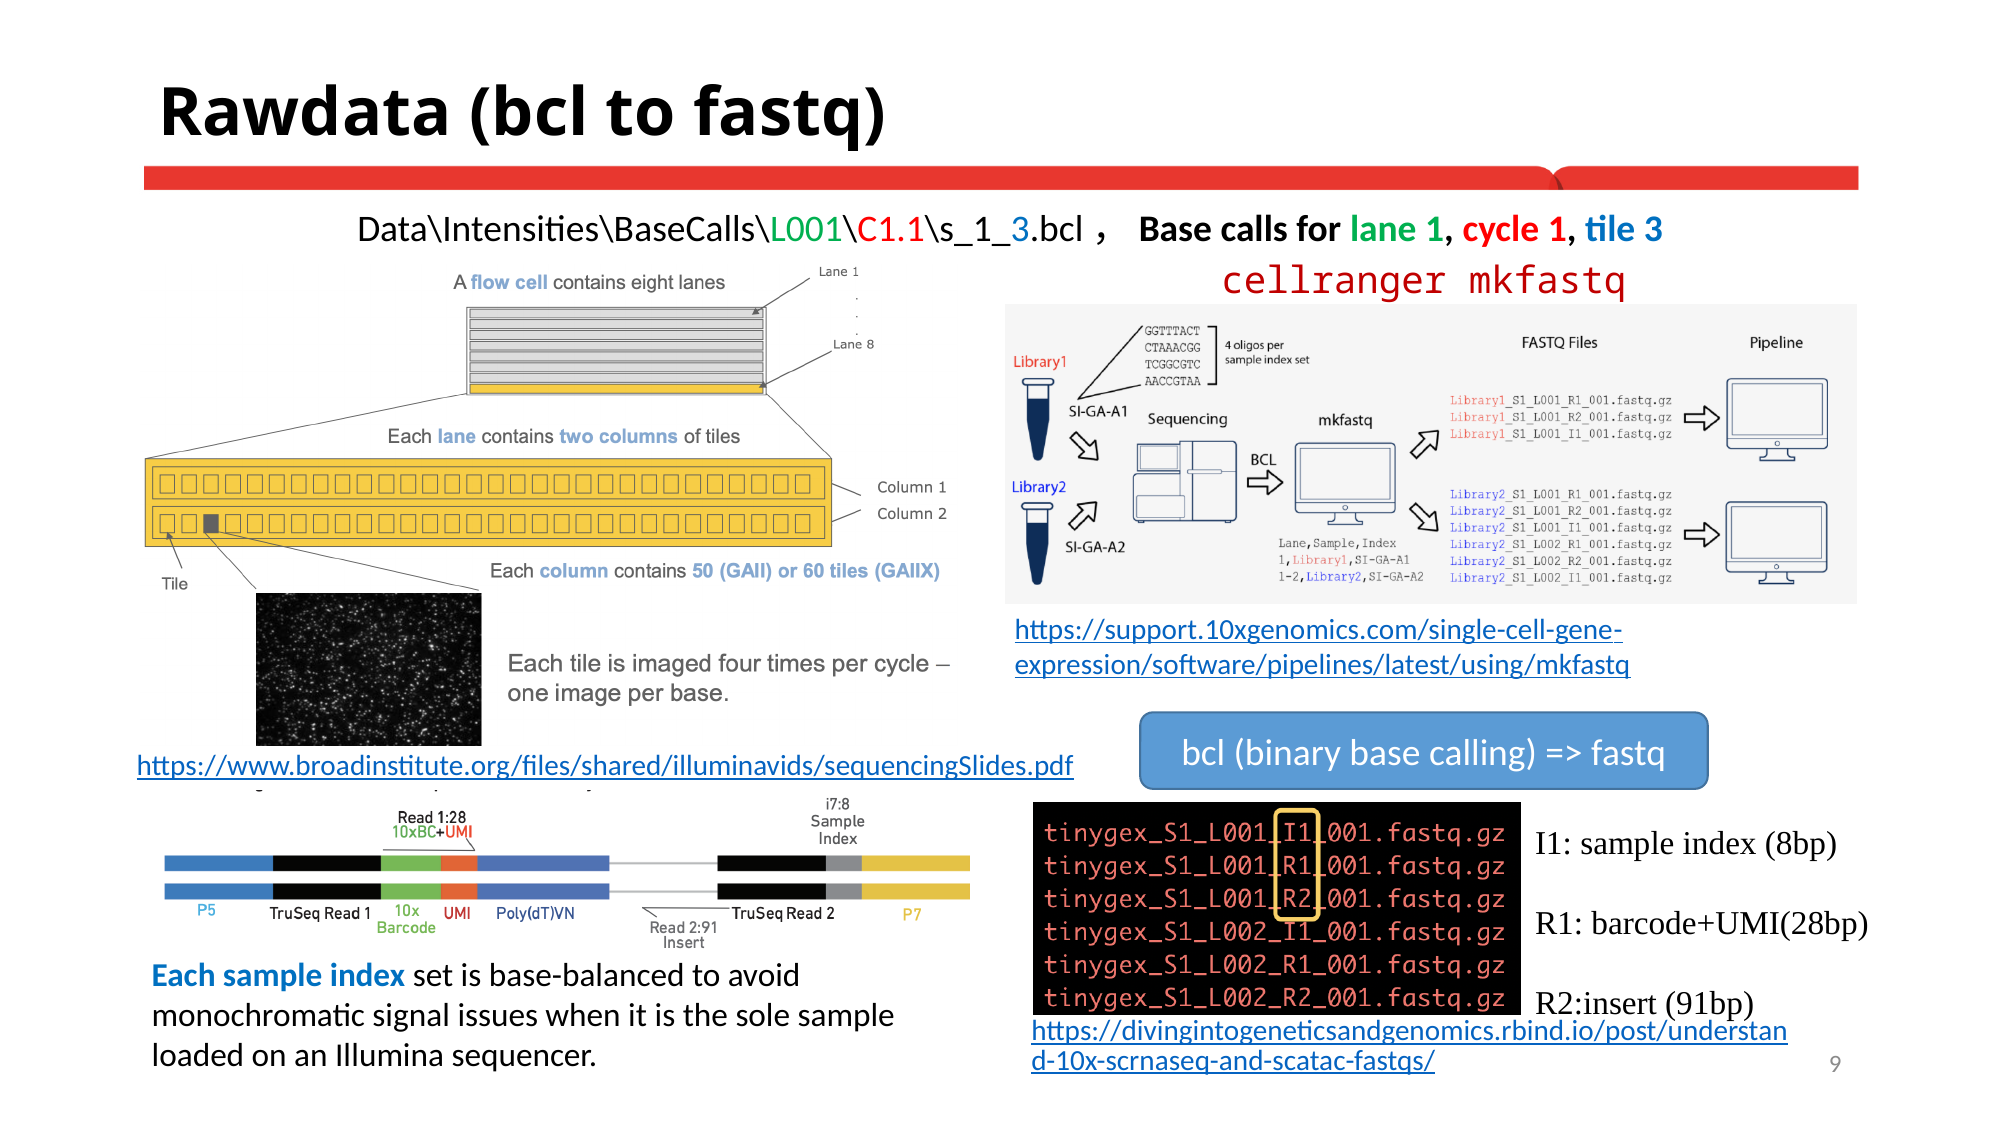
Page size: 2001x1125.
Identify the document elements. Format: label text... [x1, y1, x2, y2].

text_box https://www.broadinstitute.org/files/shared/illuminavids/sequencingSlides.pdf [121, 739, 1104, 790]
text_box Each sample index set is base-balanced to avoid monochromatic signal issues when it is the sole sample loaded on an Illumina sequencer. [136, 946, 984, 1081]
text_box https://divingintogeneticsandgenomics.rbind.io/post/understand-10x-scrnaseq-and-scatac-fastqs/ [1016, 1004, 1807, 1054]
text_box cellranger mkfastq [1206, 248, 1642, 304]
text_box https://support.10xgenomics.com/single-cell-gene-expression/software/pipelines/latest/using/mkfastq [999, 603, 1671, 688]
text_box I1: sample index (8bp) R1: barcode+UMI(28bp) R2:insert (91bp) [1520, 774, 1892, 1029]
slide_number 9 [1366, 1032, 1857, 1093]
text_box bcl (binary base calling) => fastq [1139, 711, 1709, 790]
text_box Data\Intensities\BaseCalls\L001\C1.1\s_1_3.bcl，Base calls for lane 1, cycle 1, tile 3 [342, 196, 1678, 256]
picture [0, 0, 2001, 1125]
title Rawdata (bcl to fastq) [143, 61, 1857, 167]
